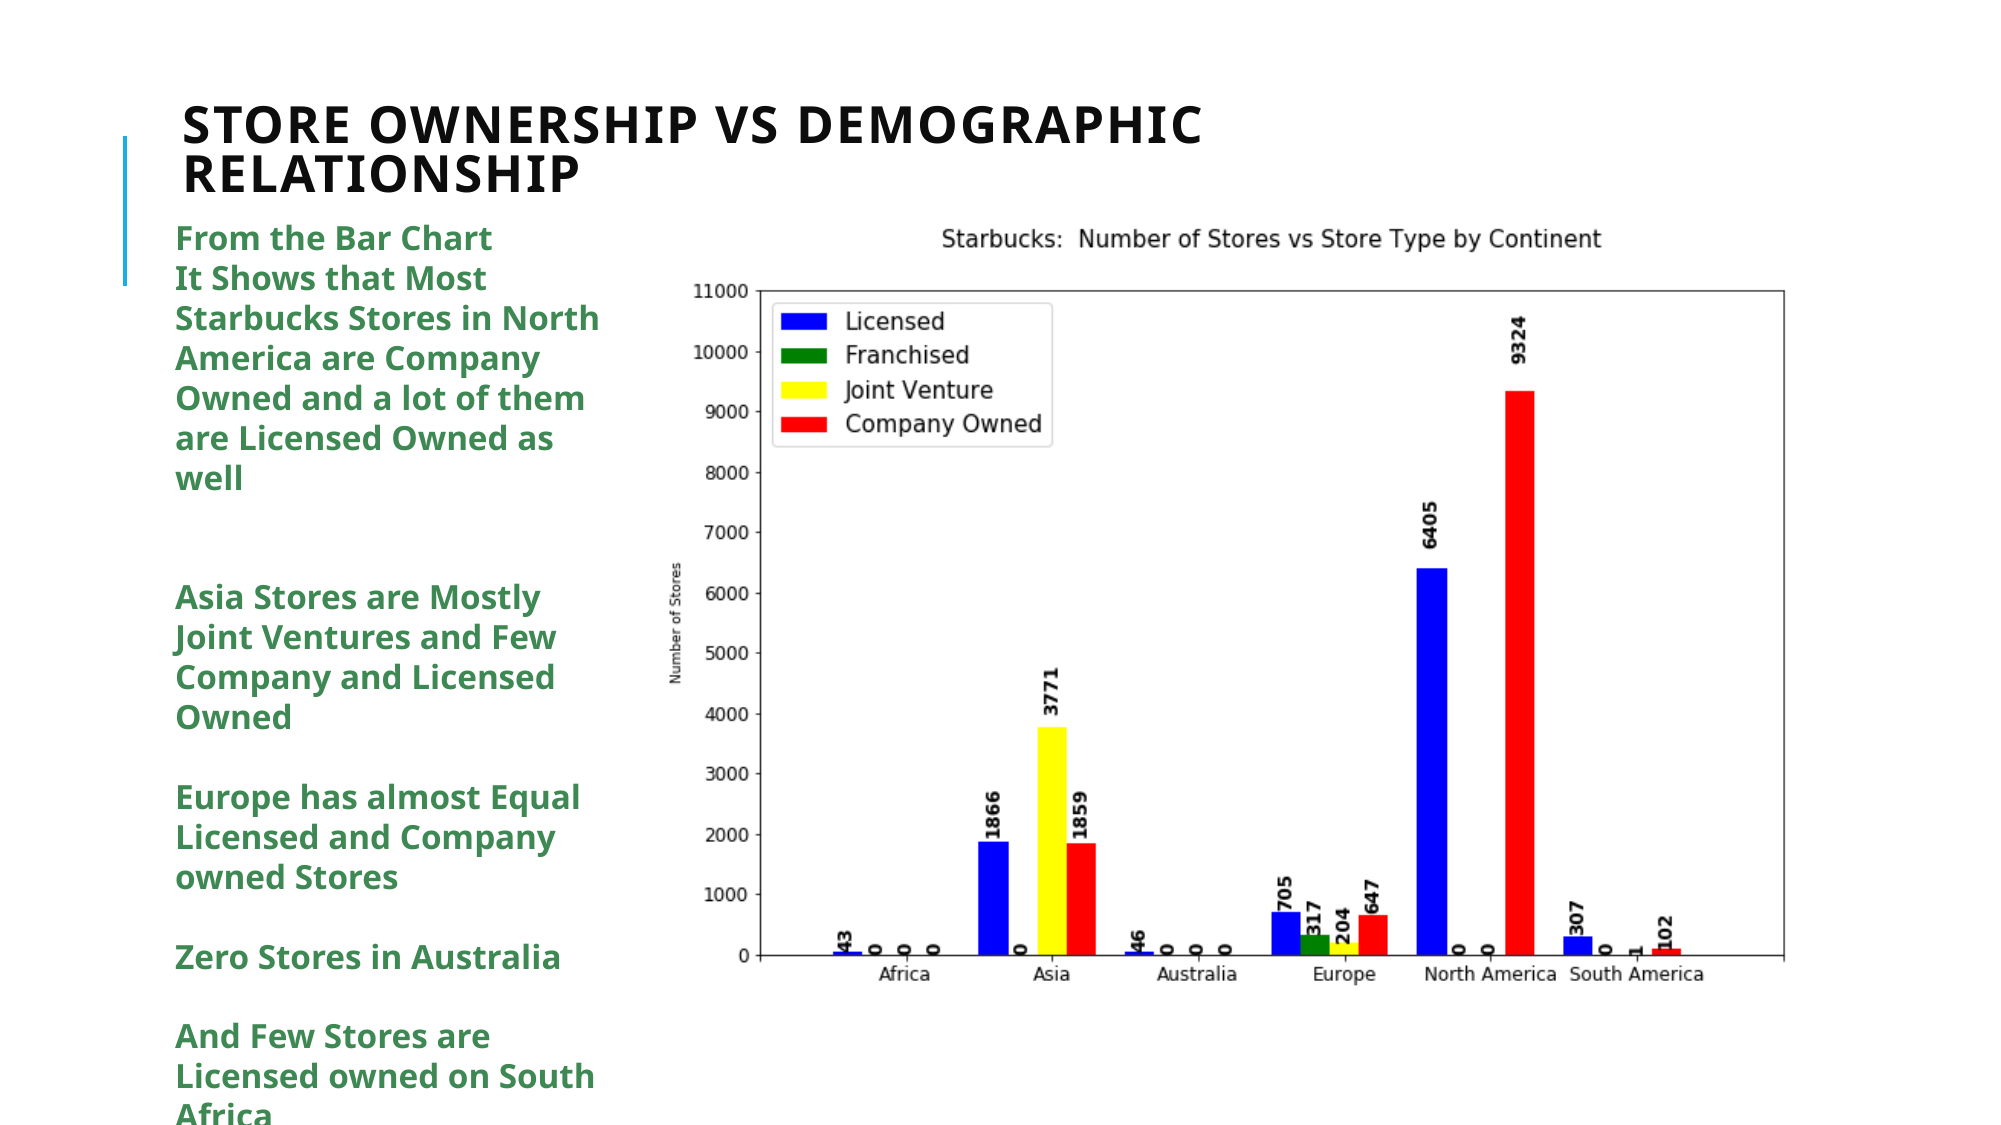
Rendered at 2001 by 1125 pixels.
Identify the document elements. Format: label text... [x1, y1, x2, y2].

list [595, 185, 1915, 1066]
title STORE OWNERSHIP VS DEMOGRAPHIC RELATIONSHIP [168, 96, 1319, 209]
text_box From the Bar Chart It Shows that Most Starbucks Stores in North America are Company Owned and a lot of them are Licensed Owned as well Asia Stores are Mostly Joint Ventures and Few Company and Licensed Owned Europe has almost Equal Licensed and Company owned Stores Zero Stores in Australia And Few Stores are Licensed owned on South Africa [85, 209, 633, 1125]
